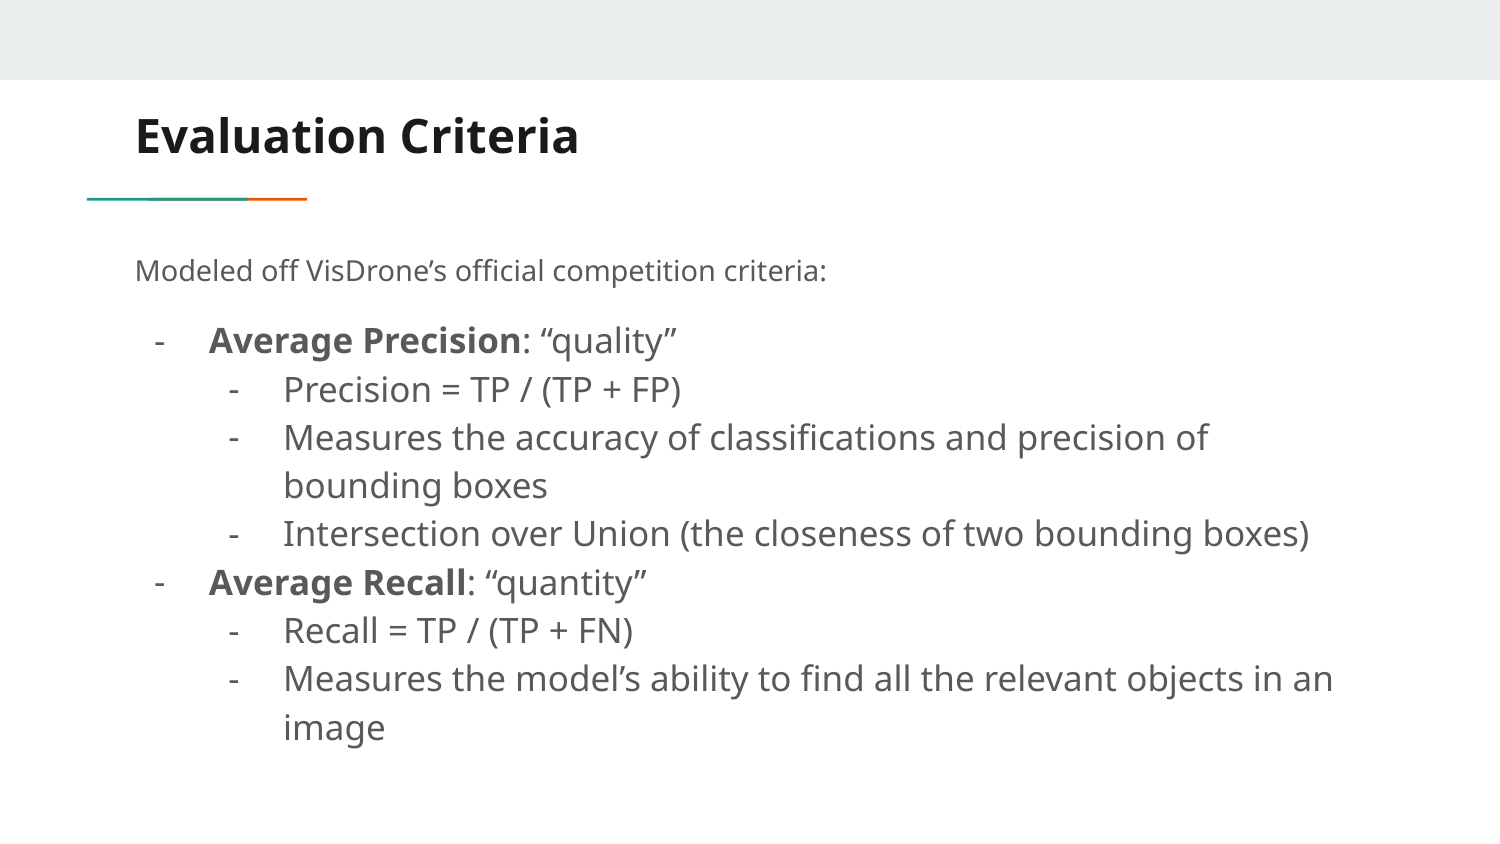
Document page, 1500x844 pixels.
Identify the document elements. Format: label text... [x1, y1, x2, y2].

title Evaluation Criteria [119, 91, 1381, 180]
list Modeled off VisDrone’s official competition criteria: Average Precision: “quality” Precision = TP / (TP + FP) Measures the accuracy of classifications and precision of bounding boxes Intersection over Union (the closeness of two bounding boxes) Average Recall: “quantity” Recall = TP / (TP + FN) Measures the model’s ability to find all the relevant objects in an image [119, 232, 1381, 765]
